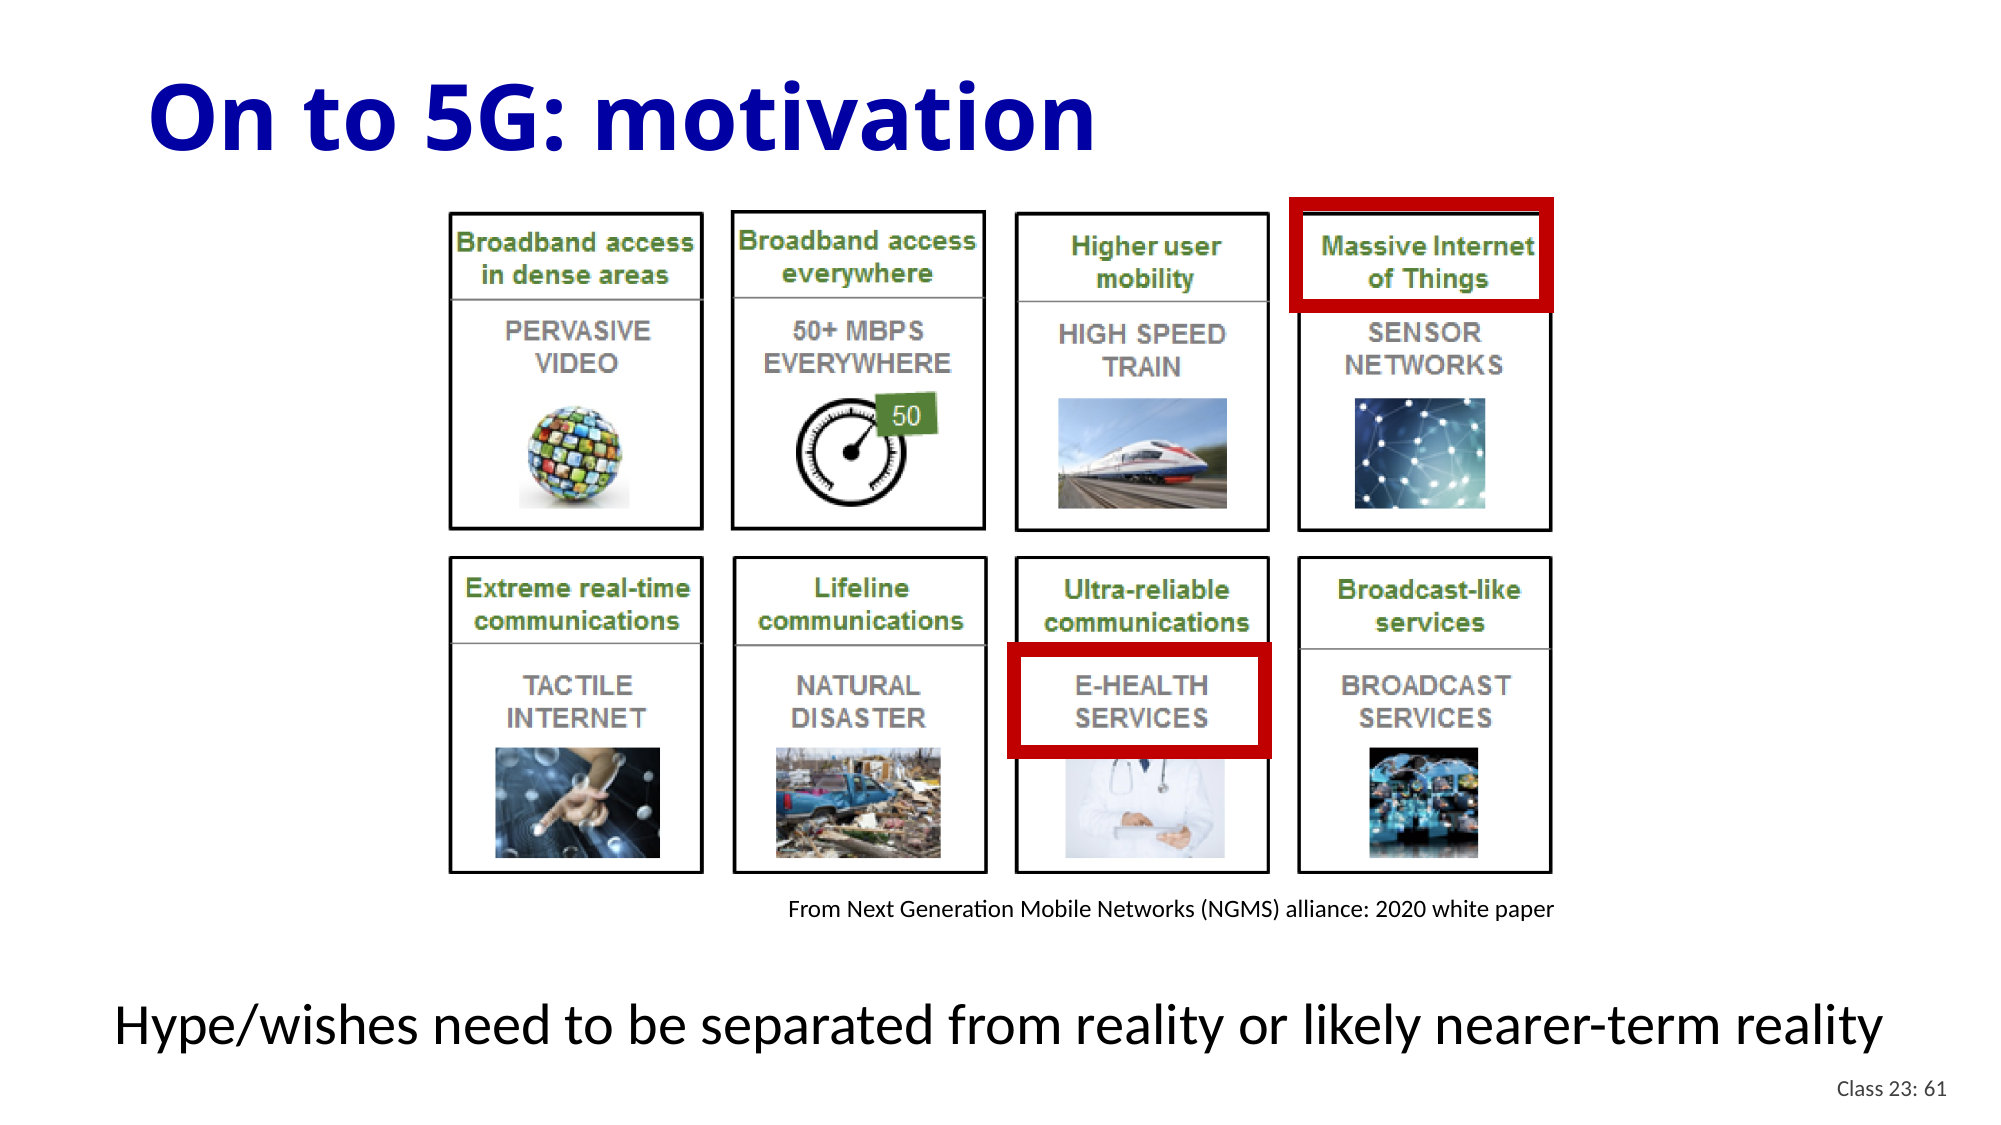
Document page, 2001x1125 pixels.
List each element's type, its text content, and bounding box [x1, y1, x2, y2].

title On to 5G: motivation [131, 47, 1856, 195]
slide_number Class 23: 61 [1512, 1056, 1963, 1117]
picture [425, 194, 1575, 901]
text_box From Next Generation Mobile Networks (NGMS) alliance: 2020 white paper [773, 885, 1653, 931]
text_box Hype/wishes need to be separated from reality or likely nearer-term reality [100, 978, 1900, 1064]
